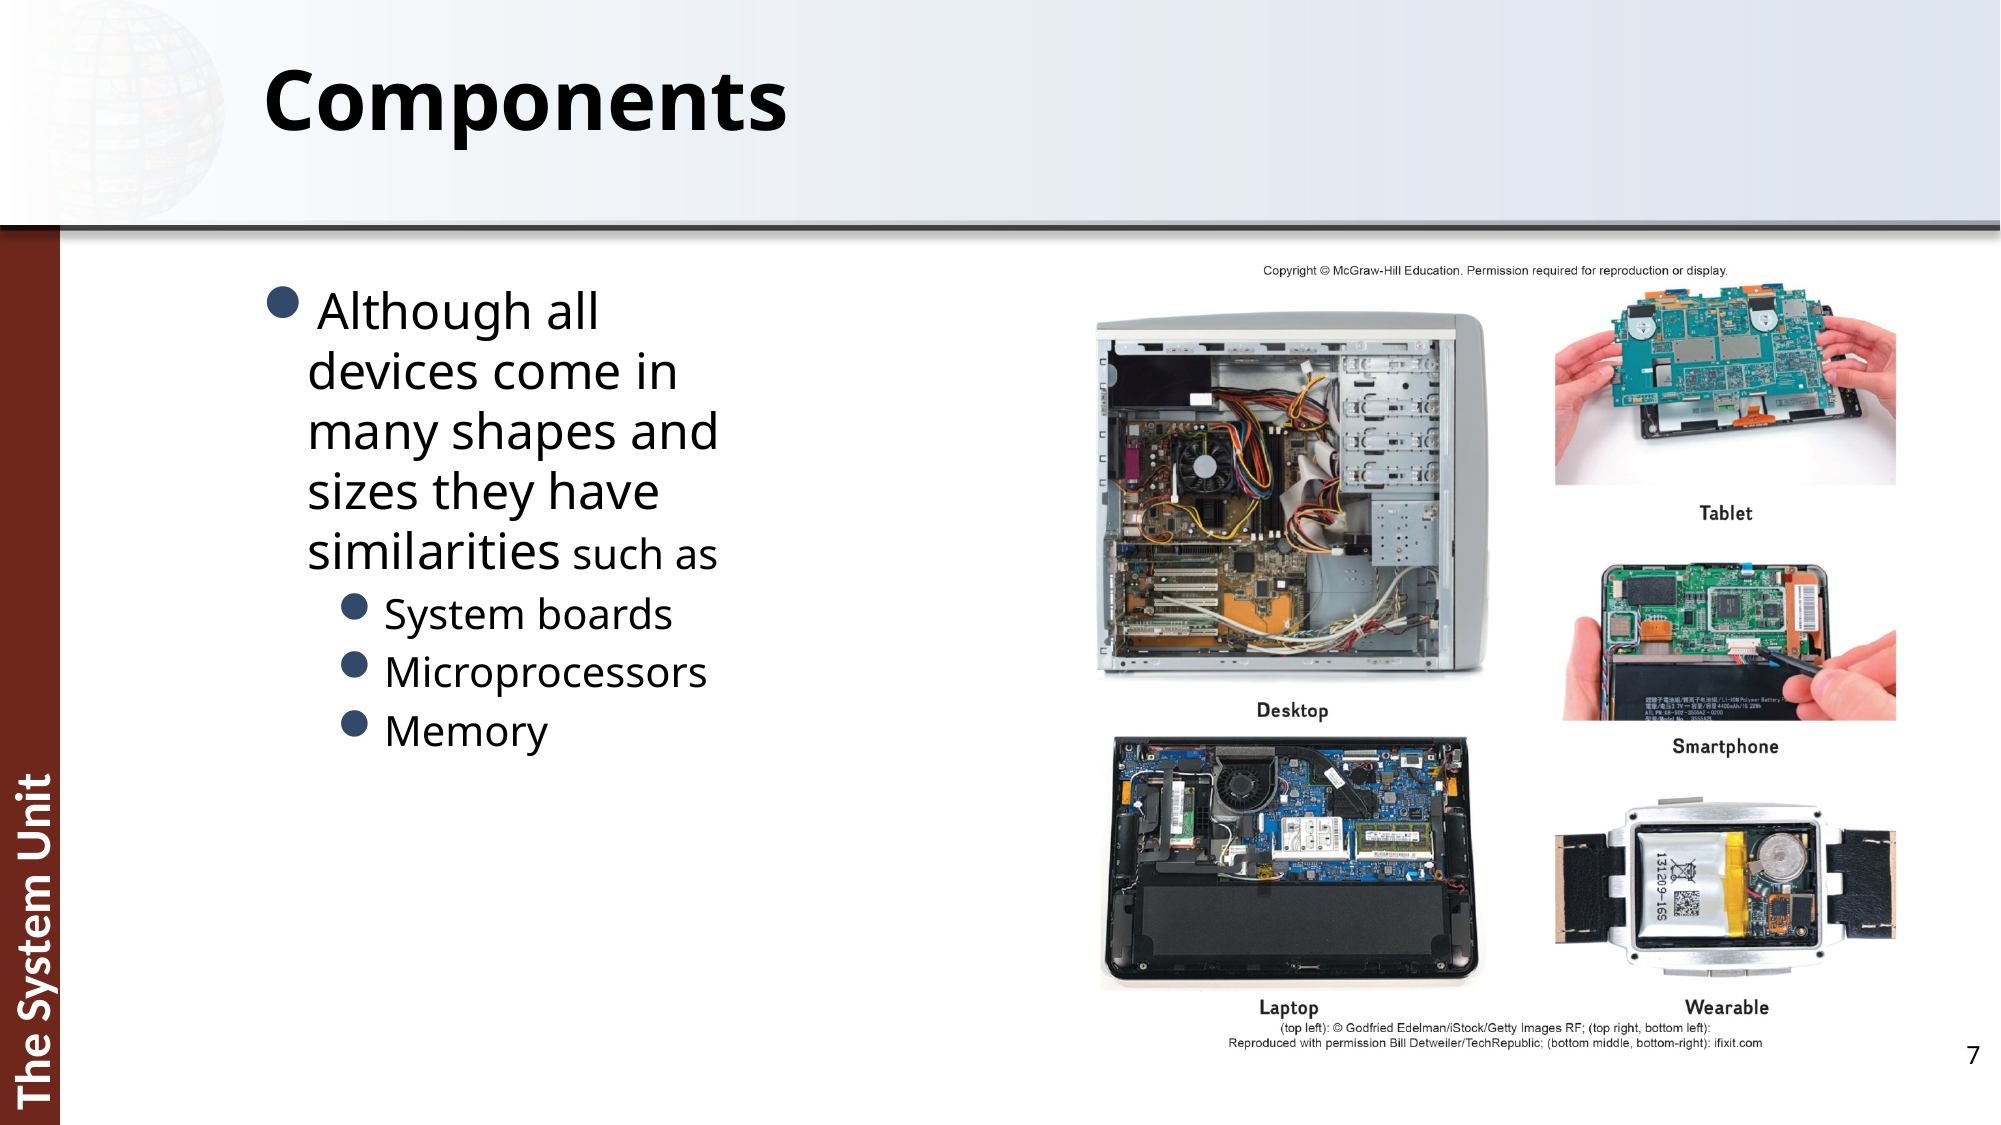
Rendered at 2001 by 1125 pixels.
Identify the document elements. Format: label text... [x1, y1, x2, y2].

slide_number 7 [1795, 1033, 1996, 1079]
title Components [247, 0, 1985, 195]
picture [1091, 264, 1899, 1051]
list Although all devices come in many shapes and sizes they have similarities such as System boards Microprocessors Memory [247, 271, 770, 979]
